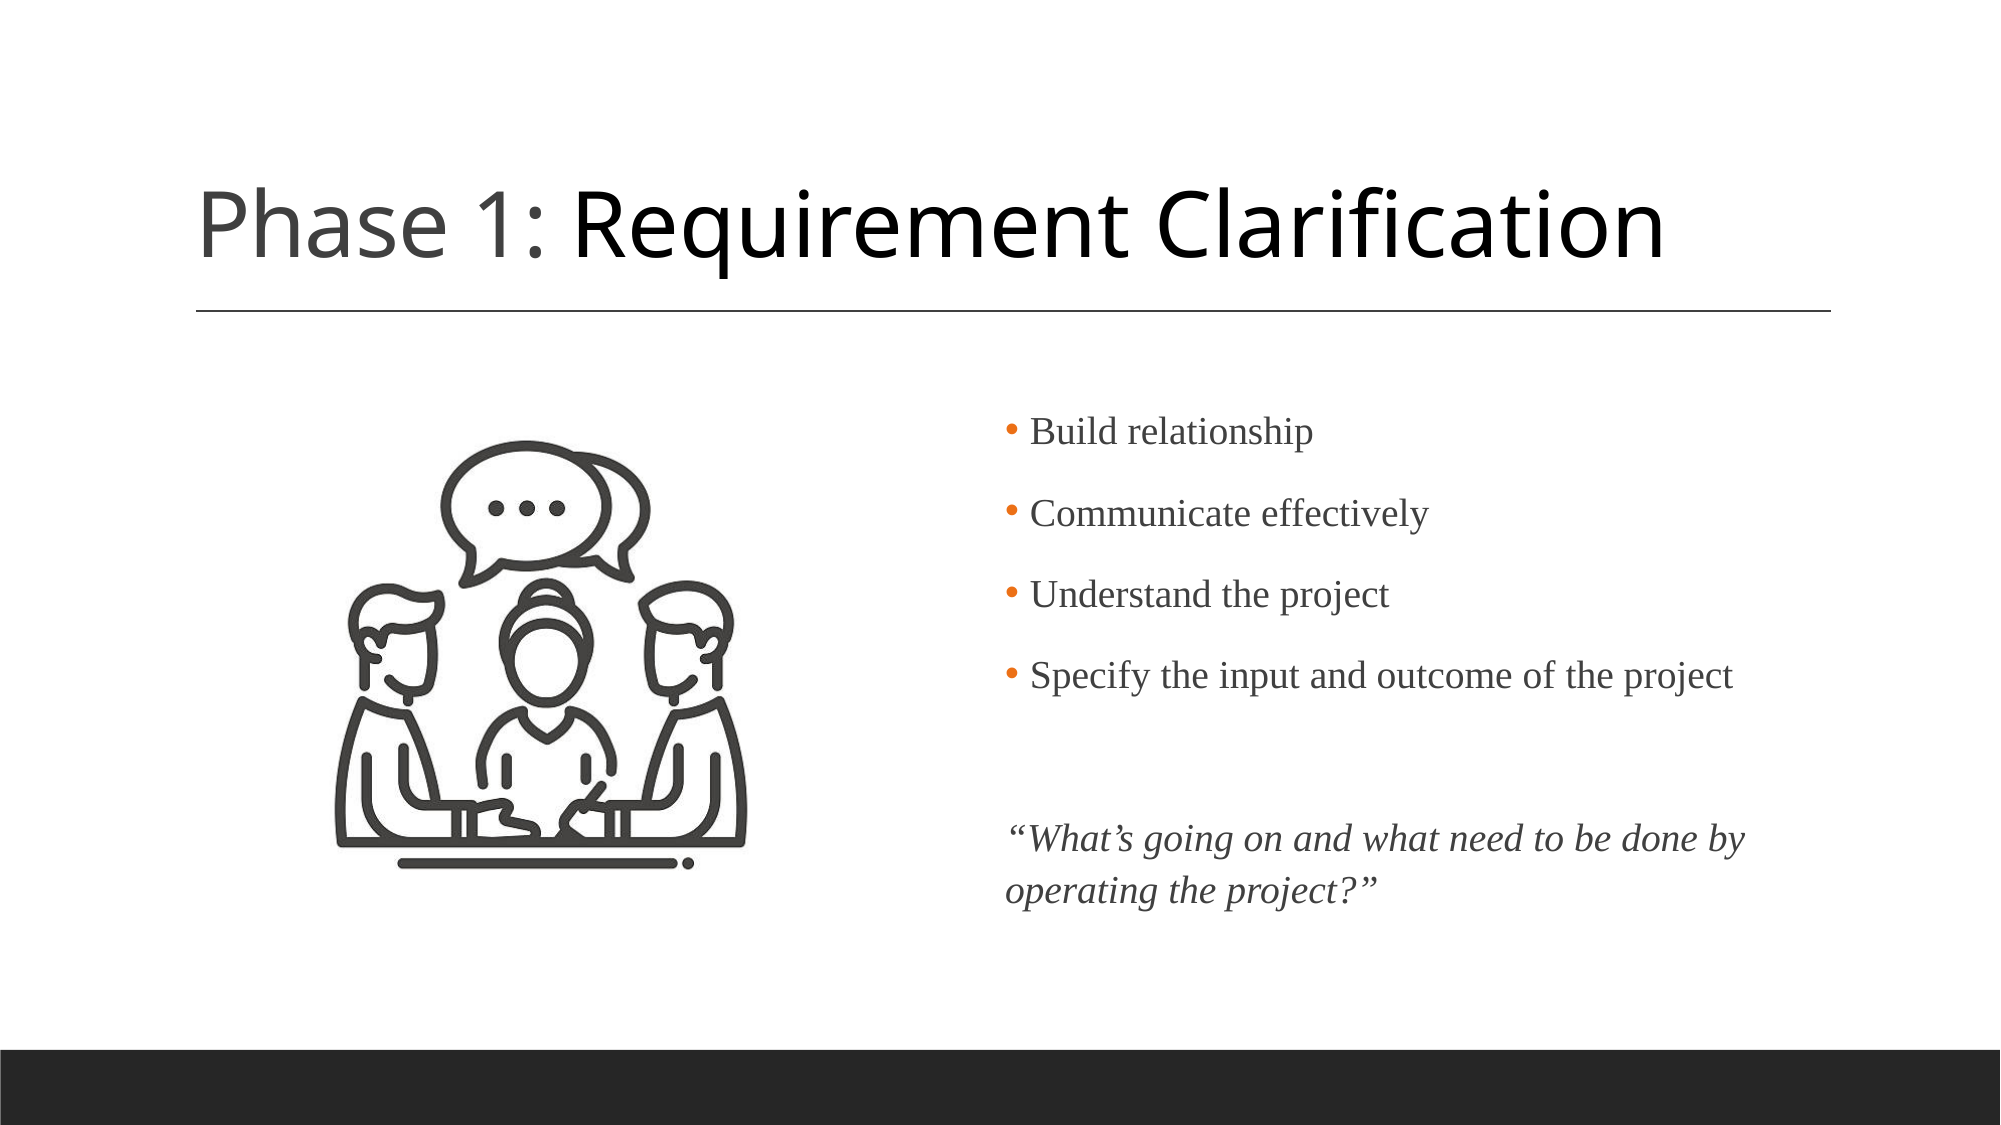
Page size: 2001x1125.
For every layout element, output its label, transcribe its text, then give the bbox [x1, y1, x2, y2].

list Build relationship Communicate effectively Understand the project Specify the input and outcome of the project “What’s going on and what need to be done by operating the project?” [1005, 392, 1767, 918]
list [233, 347, 850, 964]
title Phase 1: Requirement Clarification [180, 47, 1830, 285]
